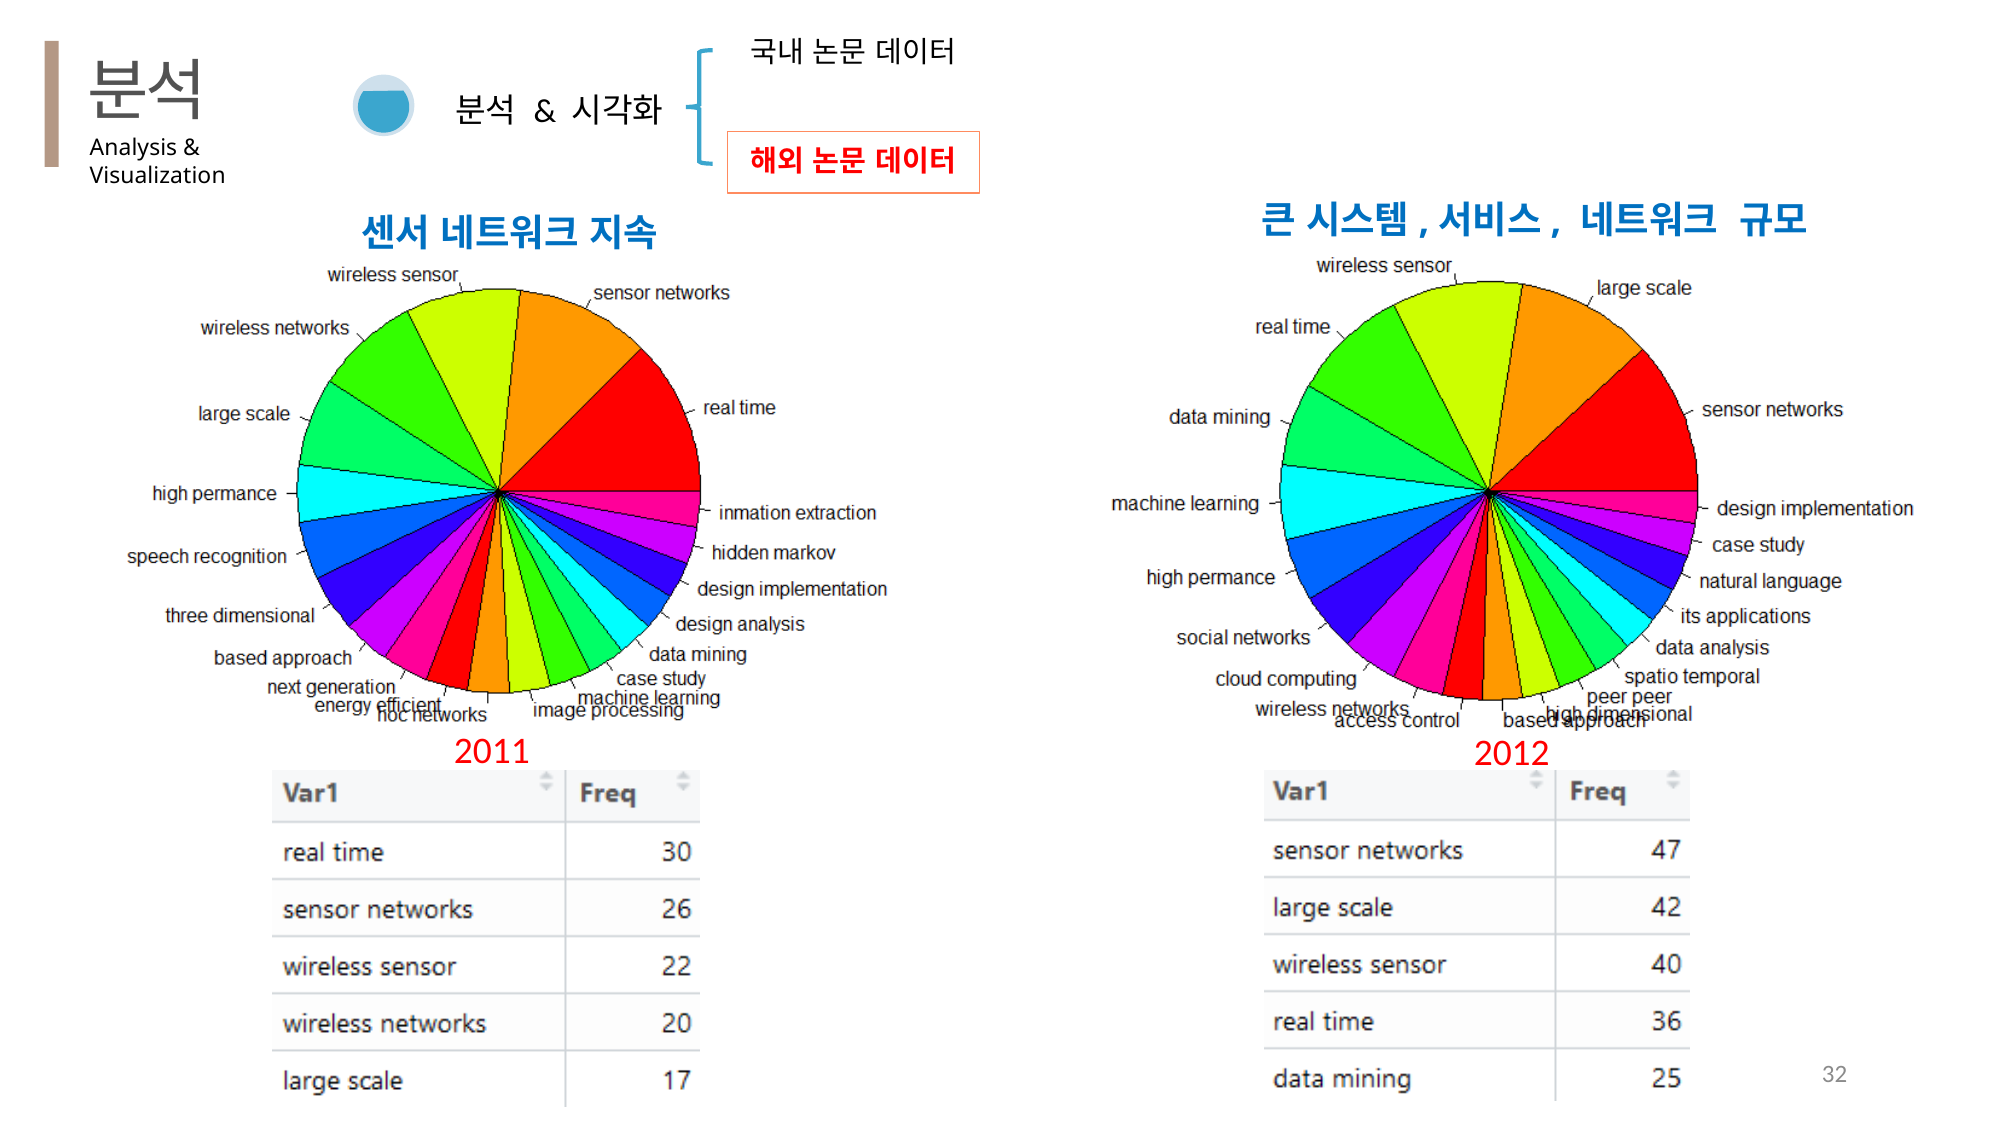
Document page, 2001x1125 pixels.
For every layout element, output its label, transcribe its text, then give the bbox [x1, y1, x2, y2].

picture [1103, 251, 1921, 736]
text_box 큰 시스템,서비스, 네트워크 규모 [1246, 189, 1824, 249]
text_box 센서 네트워크 지속 [346, 201, 674, 262]
picture [271, 770, 700, 1107]
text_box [448, 74, 684, 137]
picture [120, 262, 892, 730]
text_box [357, 90, 410, 133]
text_box [0, 0, 2000, 75]
text_box [44, 75, 60, 168]
text_box 분석 [72, 75, 222, 136]
text_box 해외 논문 데이터 [727, 131, 980, 193]
text_box 2011 [439, 730, 545, 770]
text_box 2012 [1459, 736, 1565, 770]
text_box [352, 75, 415, 137]
text_box 국내 논문 데이터 [727, 22, 980, 85]
slide_number 32 [1412, 1042, 1863, 1103]
text_box [685, 75, 713, 165]
picture [1264, 770, 1690, 1101]
text_box Analysis & Visualization [74, 125, 353, 196]
